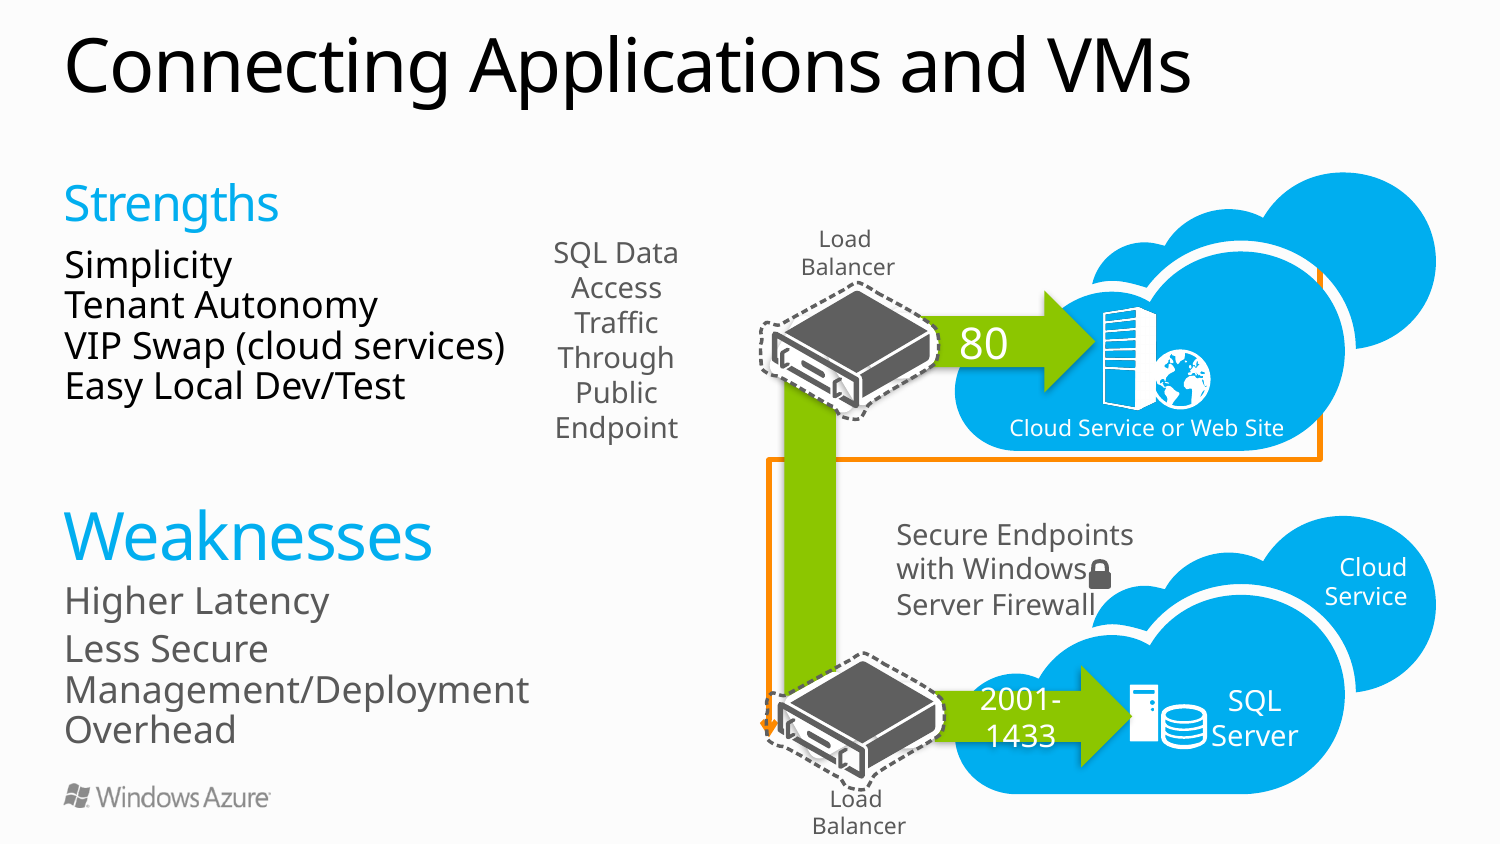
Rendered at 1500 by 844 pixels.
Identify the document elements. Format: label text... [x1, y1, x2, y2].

list Strengths Simplicity Tenant Autonomy VIP Swap (cloud services) Easy Local Dev/Test [63, 178, 699, 452]
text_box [1097, 290, 1211, 427]
text_box Weaknesses Higher Latency Less Secure Management/Deployment Overhead [63, 502, 699, 772]
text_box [954, 172, 1437, 452]
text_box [1129, 684, 1208, 750]
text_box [768, 181, 1321, 650]
text_box Load Balancer [777, 800, 942, 840]
text_box SQL Data Access Traffic Through Public Endpoint [534, 234, 699, 445]
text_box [954, 515, 1437, 795]
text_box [758, 280, 941, 422]
title Connecting Applications and VMs [63, 28, 1436, 110]
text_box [764, 651, 947, 792]
